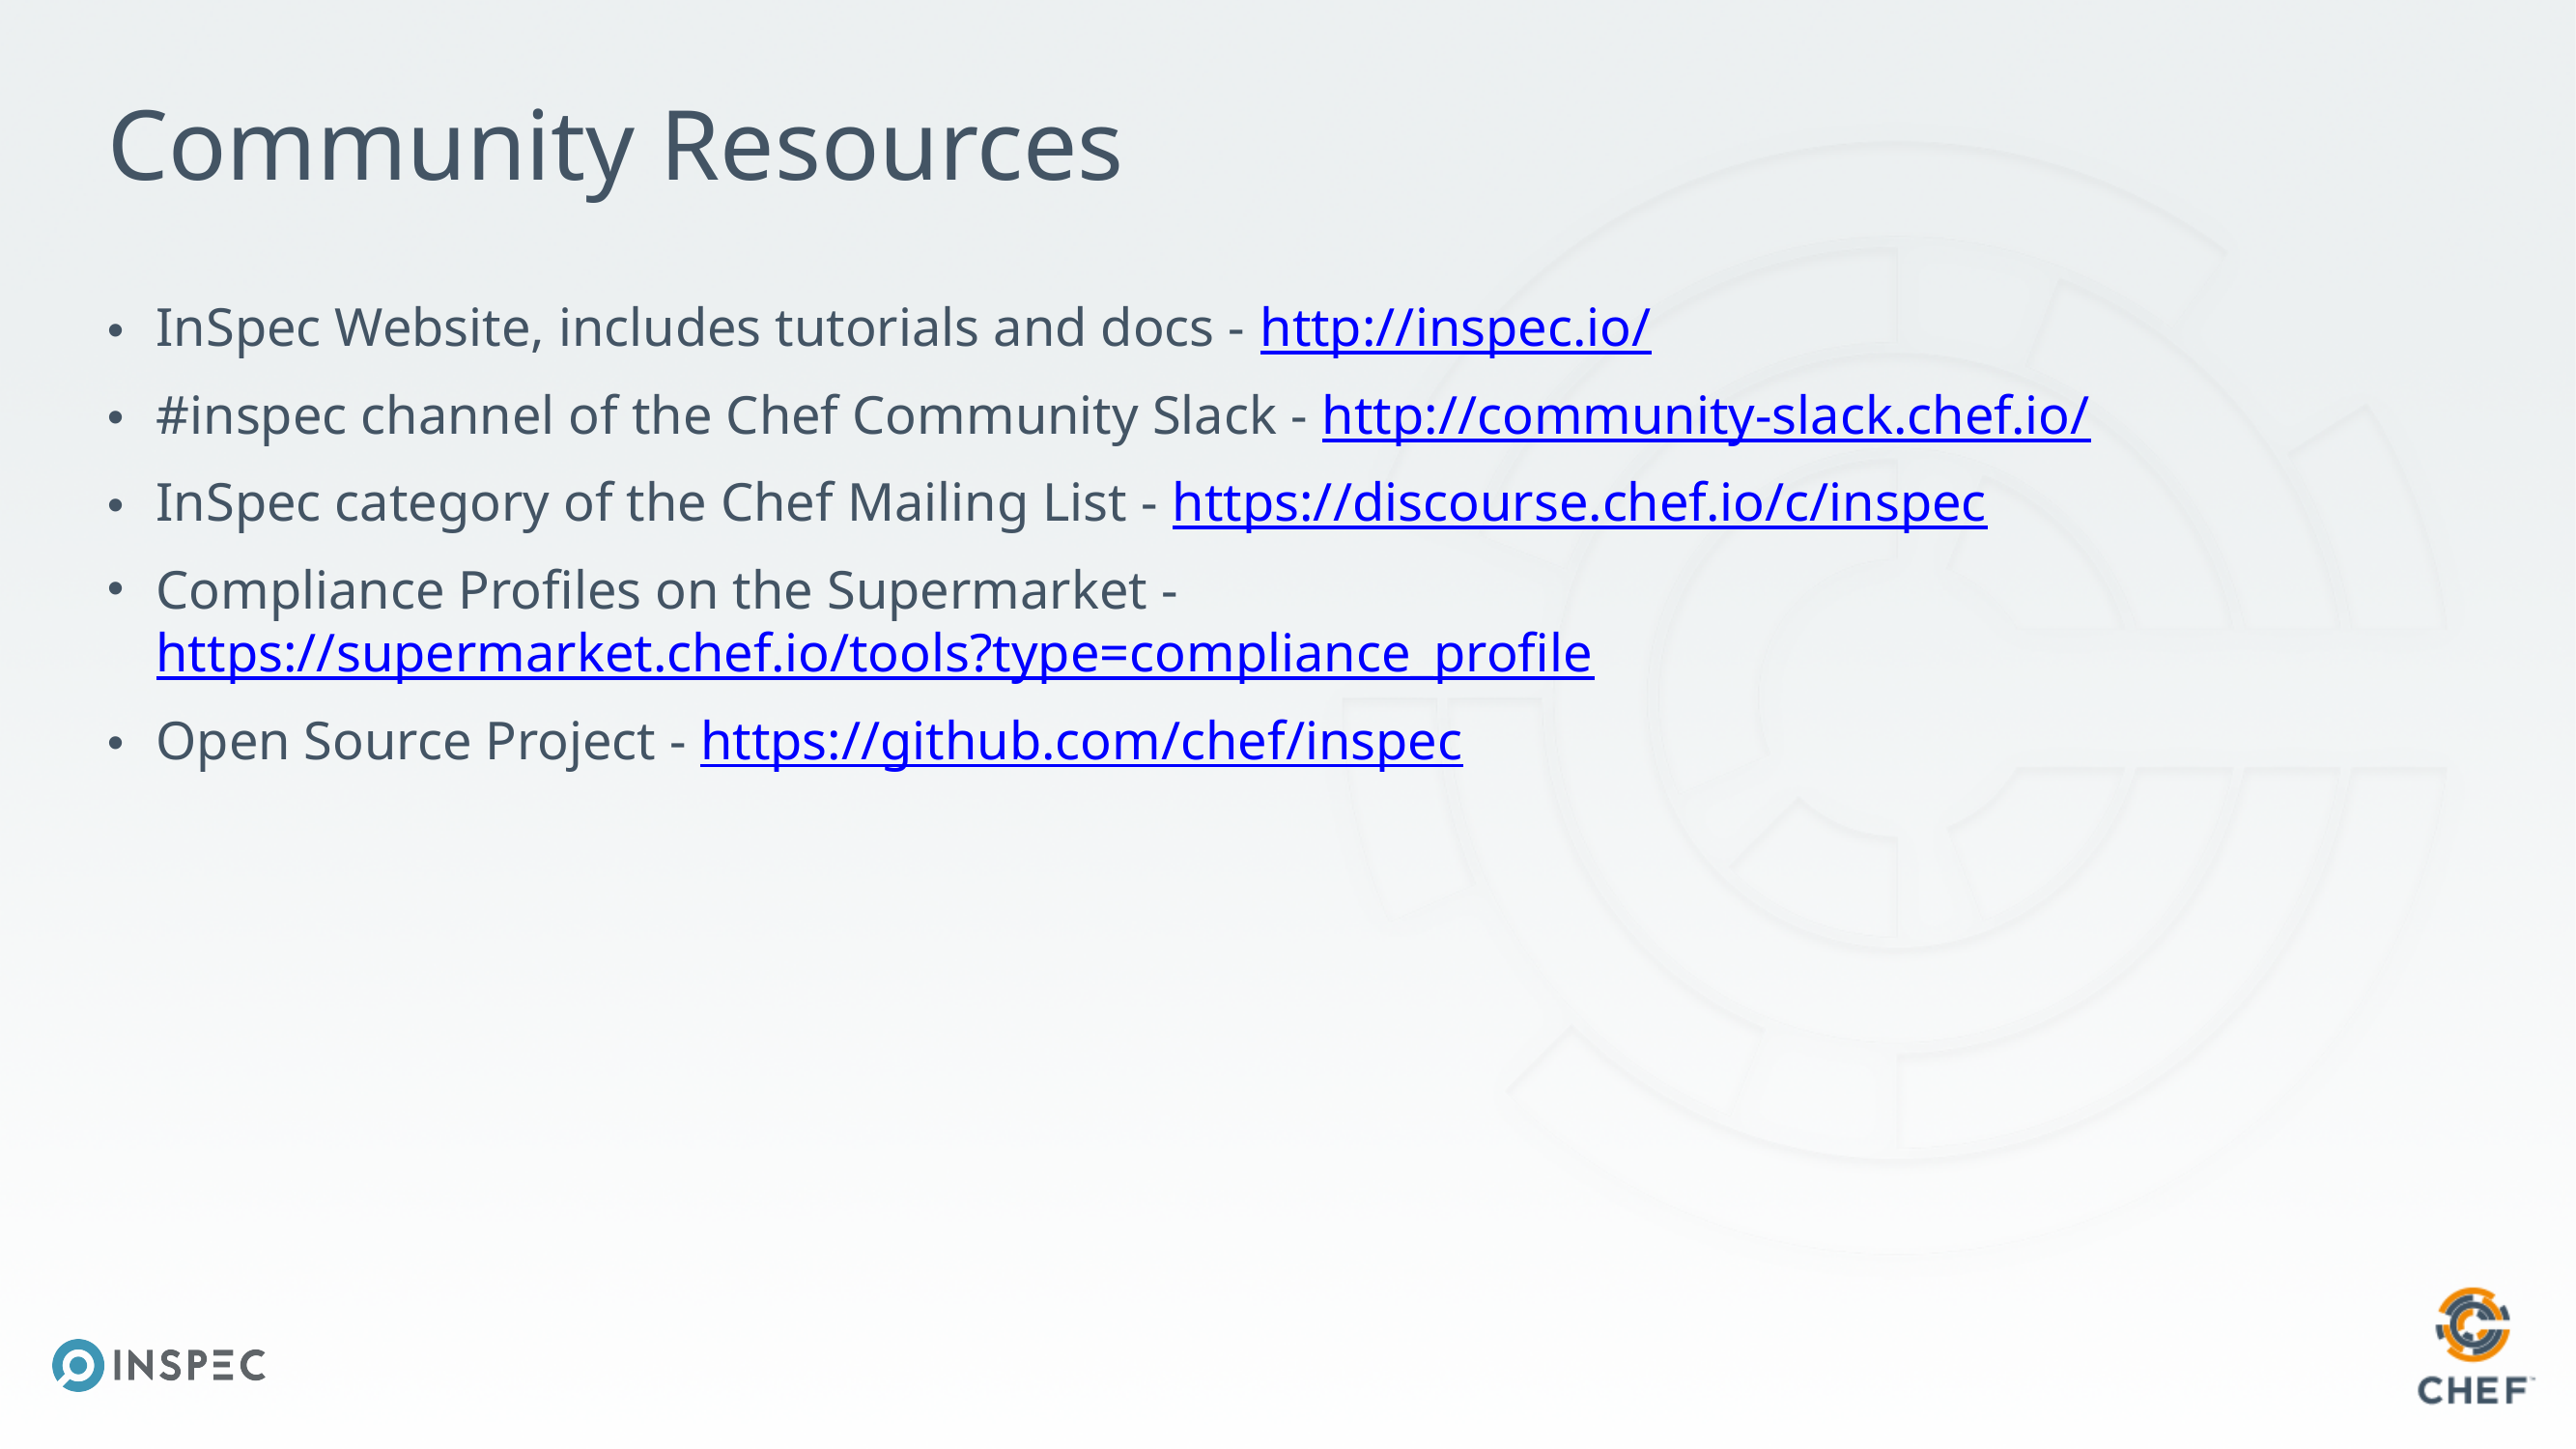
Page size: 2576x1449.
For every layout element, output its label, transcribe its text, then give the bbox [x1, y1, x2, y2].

picture [0, 0, 2576, 1449]
title Community Resources [107, 96, 2469, 205]
list InSpec Website, includes tutorials and docs - http://inspec.io/ #inspec channel of the Chef Community Slack - http://community-slack.chef.io/ InSpec category of the Chef Mailing List - https://discourse.chef.io/c/inspec Compliance Profiles on the Supermarket - https://supermarket.chef.io/tools?type=compliance_profile Open Source Project - https://github.com/chef/inspec [107, 294, 2469, 1142]
